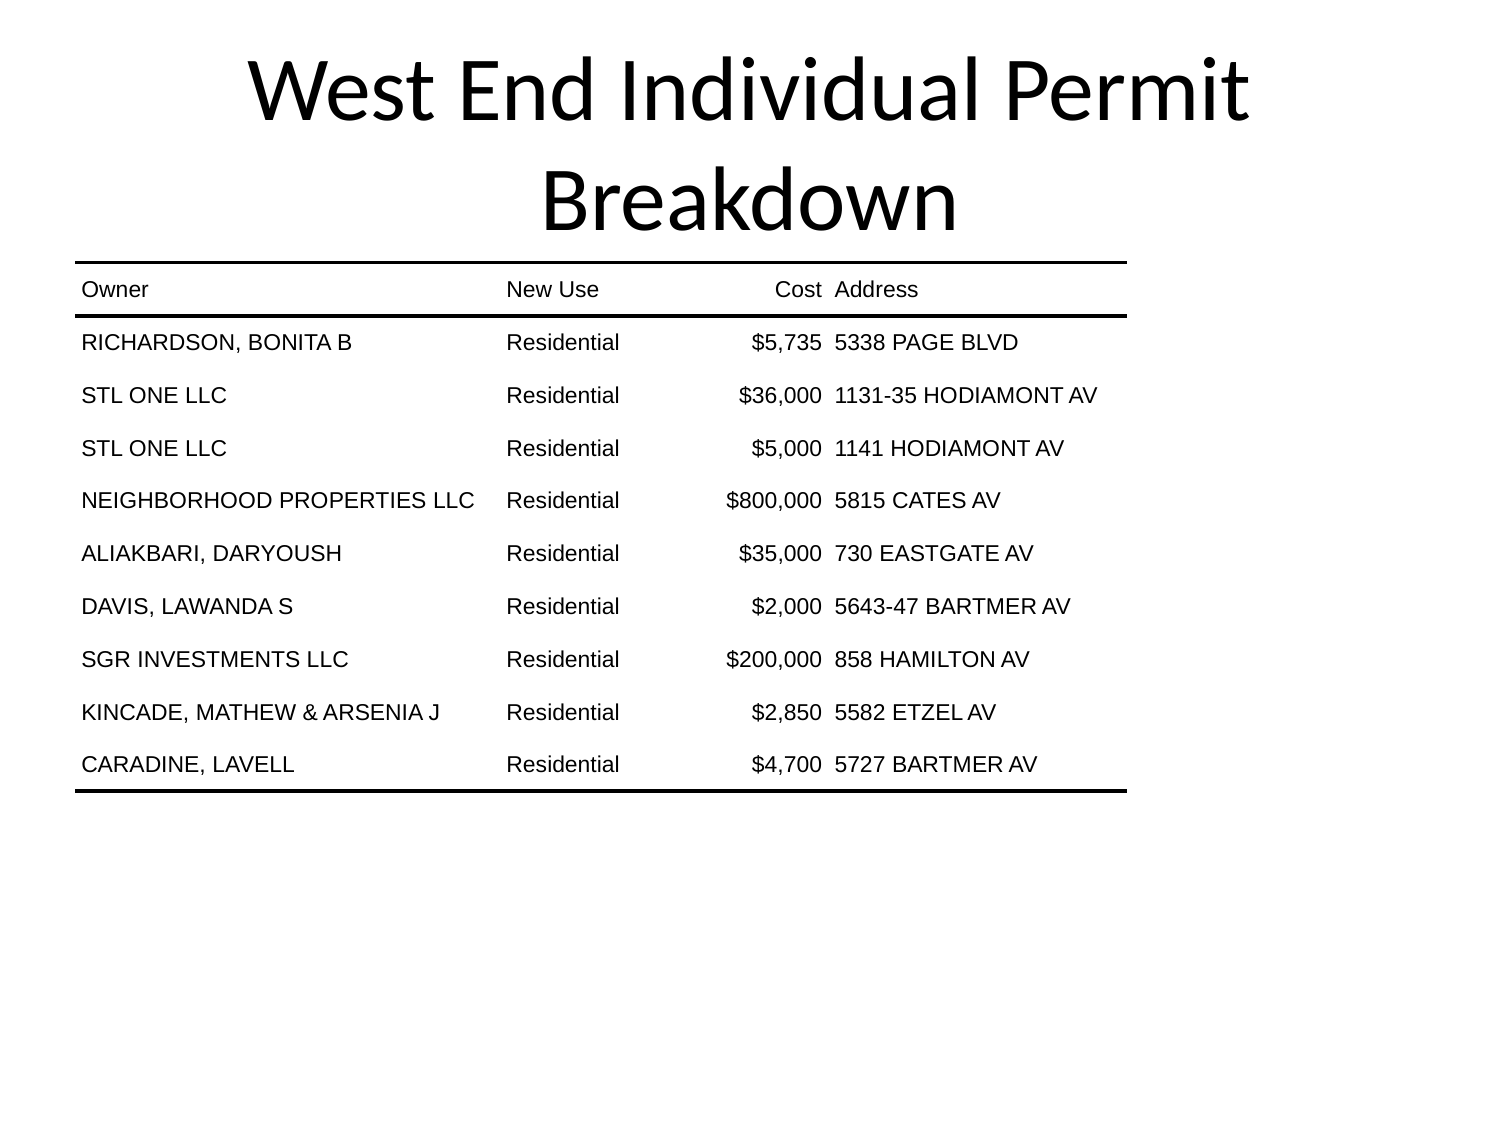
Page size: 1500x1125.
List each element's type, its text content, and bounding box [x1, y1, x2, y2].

table_cell $2,000 [645, 580, 828, 633]
table_cell Residential [500, 527, 645, 580]
table_cell 858 HAMILTON AV [828, 633, 1127, 686]
table_cell Residential [500, 580, 645, 633]
table_cell NEIGHBORHOOD PROPERTIES LLC [75, 474, 500, 527]
table_cell 5643-47 BARTMER AV [828, 580, 1127, 633]
table_cell 5338 PAGE BLVD [828, 318, 1127, 369]
table_cell STL ONE LLC [75, 422, 500, 474]
table_cell Residential [500, 474, 645, 527]
table_cell 5582 ETZEL AV [828, 686, 1127, 738]
table_cell Residential [500, 318, 645, 369]
table_cell Residential [500, 422, 645, 474]
table_cell 1141 HODIAMONT AV [828, 422, 1127, 474]
table_cell $5,000 [645, 422, 828, 474]
table_cell $800,000 [645, 474, 828, 527]
table_cell $4,700 [645, 738, 828, 789]
table_cell Residential [500, 686, 645, 738]
table_cell $35,000 [645, 527, 828, 580]
table_cell $2,850 [645, 686, 828, 738]
table_cell Residential [500, 369, 645, 422]
table_cell RICHARDSON, BONITA B [75, 318, 500, 369]
table_cell ALIAKBARI, DARYOUSH [75, 527, 500, 580]
table_cell STL ONE LLC [75, 369, 500, 422]
table_cell Residential [500, 738, 645, 789]
table_cell KINCADE, MATHEW & ARSENIA J [75, 686, 500, 738]
table_cell 5815 CATES AV [828, 474, 1127, 527]
table_header New Use [500, 264, 645, 314]
table_cell $200,000 [645, 633, 828, 686]
table_cell CARADINE, LAVELL [75, 738, 500, 789]
table_cell 5727 BARTMER AV [828, 738, 1127, 789]
table_cell $36,000 [645, 369, 828, 422]
table_header Owner [75, 264, 500, 314]
table_cell DAVIS, LAWANDA S [75, 580, 500, 633]
table_cell Residential [500, 633, 645, 686]
table_header Address [828, 264, 1127, 314]
table_cell 1131-35 HODIAMONT AV [828, 369, 1127, 422]
table_cell SGR INVESTMENTS LLC [75, 633, 500, 686]
table_cell $5,735 [645, 318, 828, 369]
table_cell 730 EASTGATE AV [828, 527, 1127, 580]
title West End Individual Permit Breakdown [75, 45, 1425, 233]
table_header Cost [645, 264, 828, 314]
